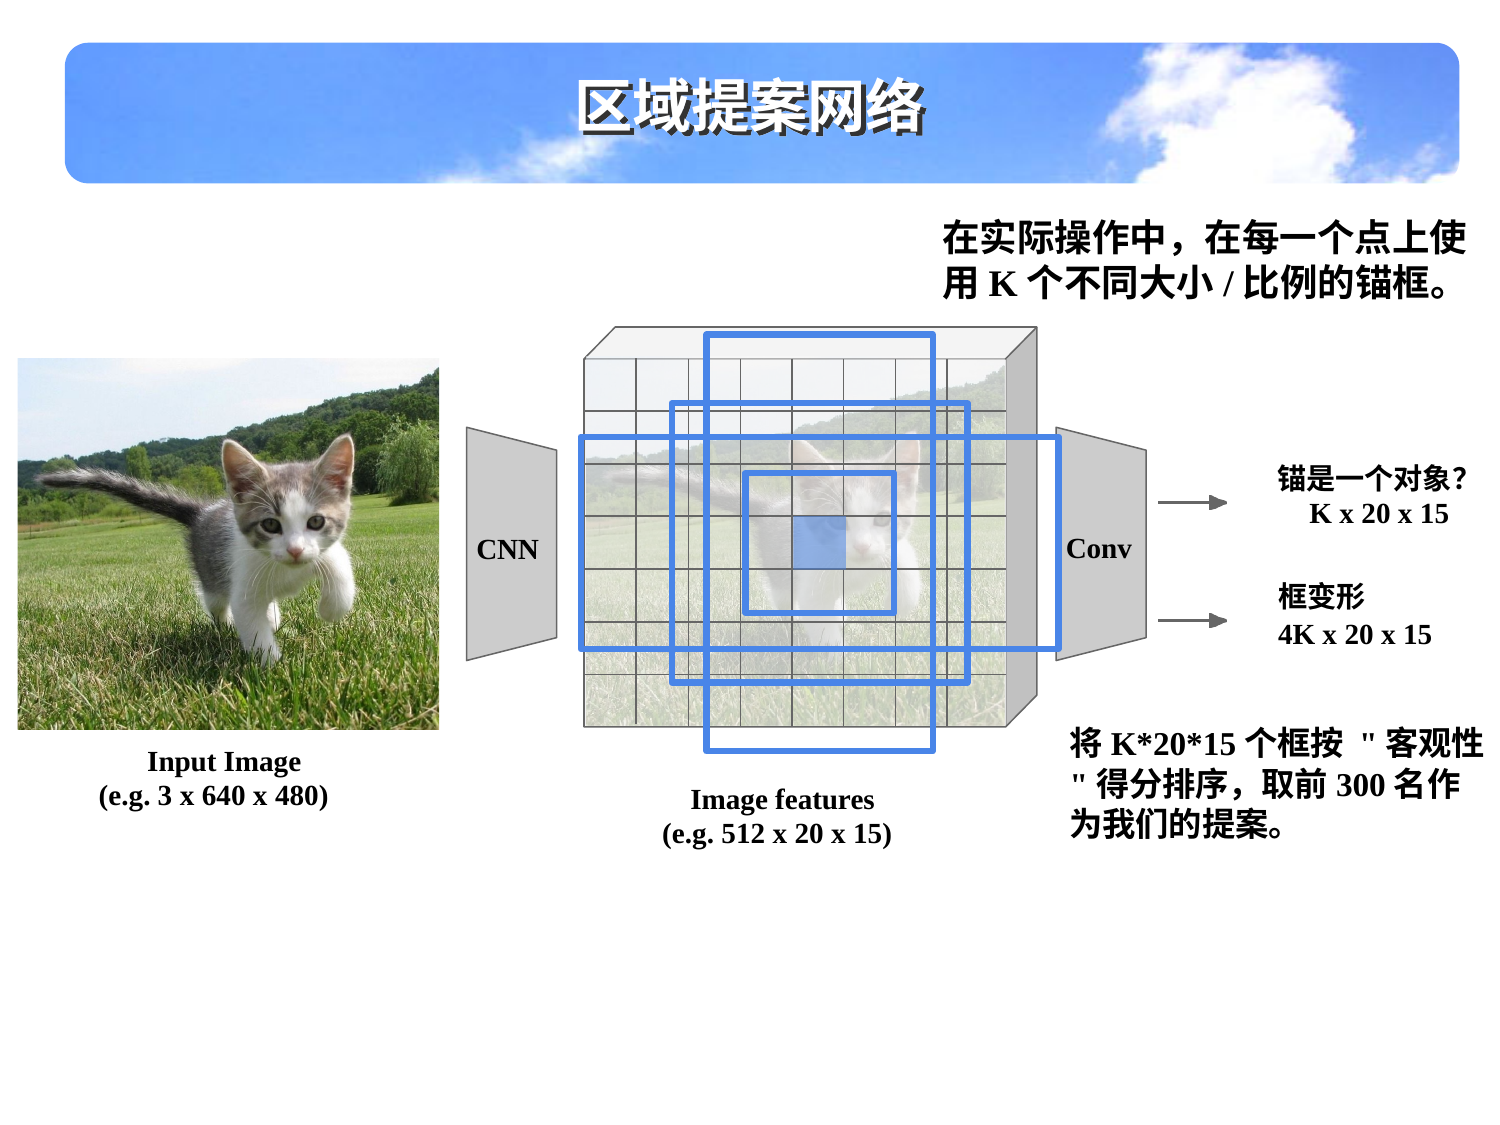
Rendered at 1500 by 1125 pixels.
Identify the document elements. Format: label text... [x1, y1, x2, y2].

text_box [17, 325, 1500, 851]
text_box 区域提案网络 [572, 66, 948, 139]
text_box 在实际操作中，在每一个点上使用K个不同大小/比例的锚框。 [927, 206, 1491, 312]
picture [64, 42, 1460, 184]
